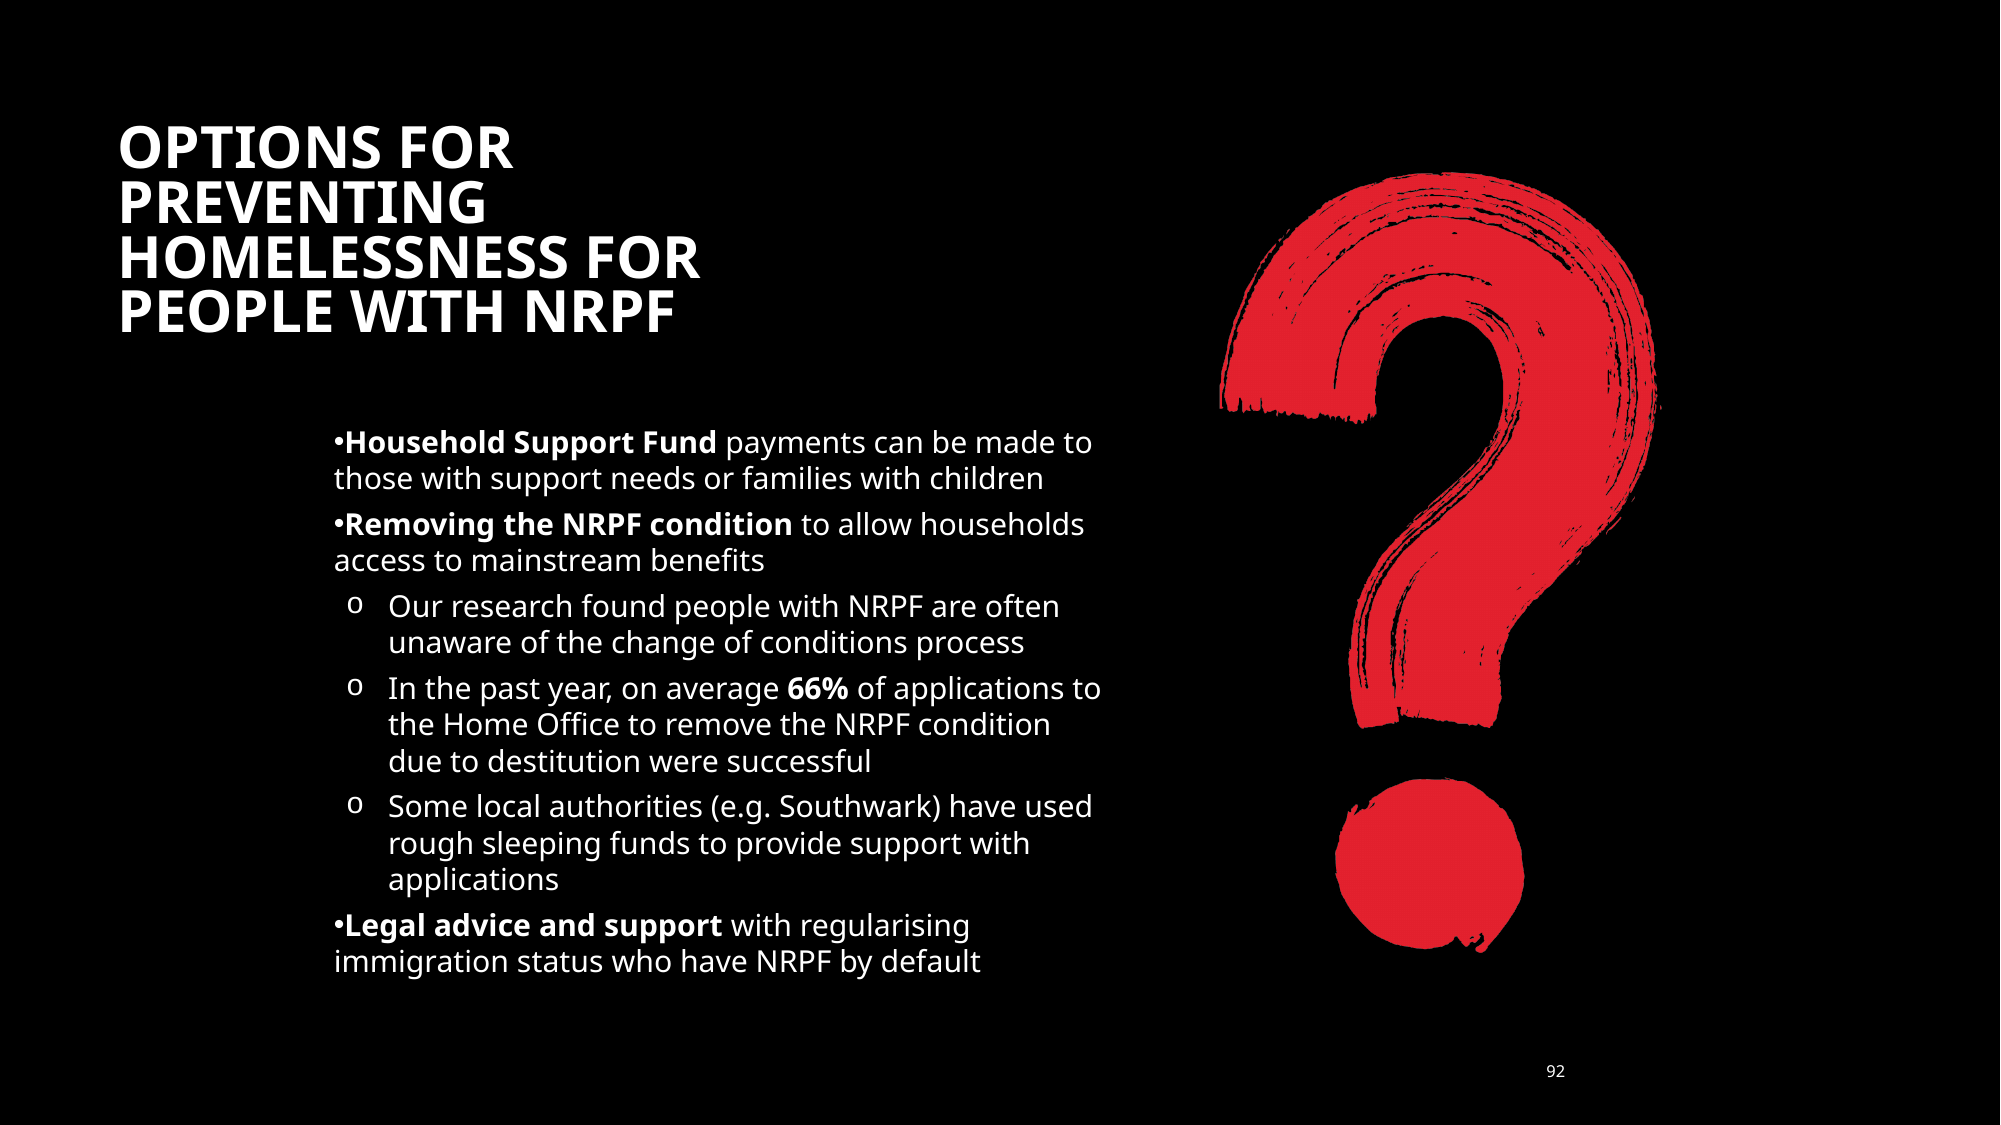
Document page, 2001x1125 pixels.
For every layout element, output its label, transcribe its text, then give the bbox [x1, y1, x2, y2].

picture [1021, 143, 1860, 982]
slide_number 92 [1531, 1042, 1982, 1103]
list Household Support Fund payments can be made to those with support needs or families with children Removing the NRPF condition to allow households access to mainstream benefits Our research found people with NRPF are often unaware of the change of conditions process In the past year, on average 66% of applications to the Home Office to remove the NRPF condition due to destitution were successful Some local authorities (e.g. Southwark) have used rough sleeping funds to provide support with applications Legal advice and support with regularising immigration status who have NRPF by default [327, 419, 1115, 945]
title options for preventing homelessness for people with nrpf [102, 143, 900, 325]
